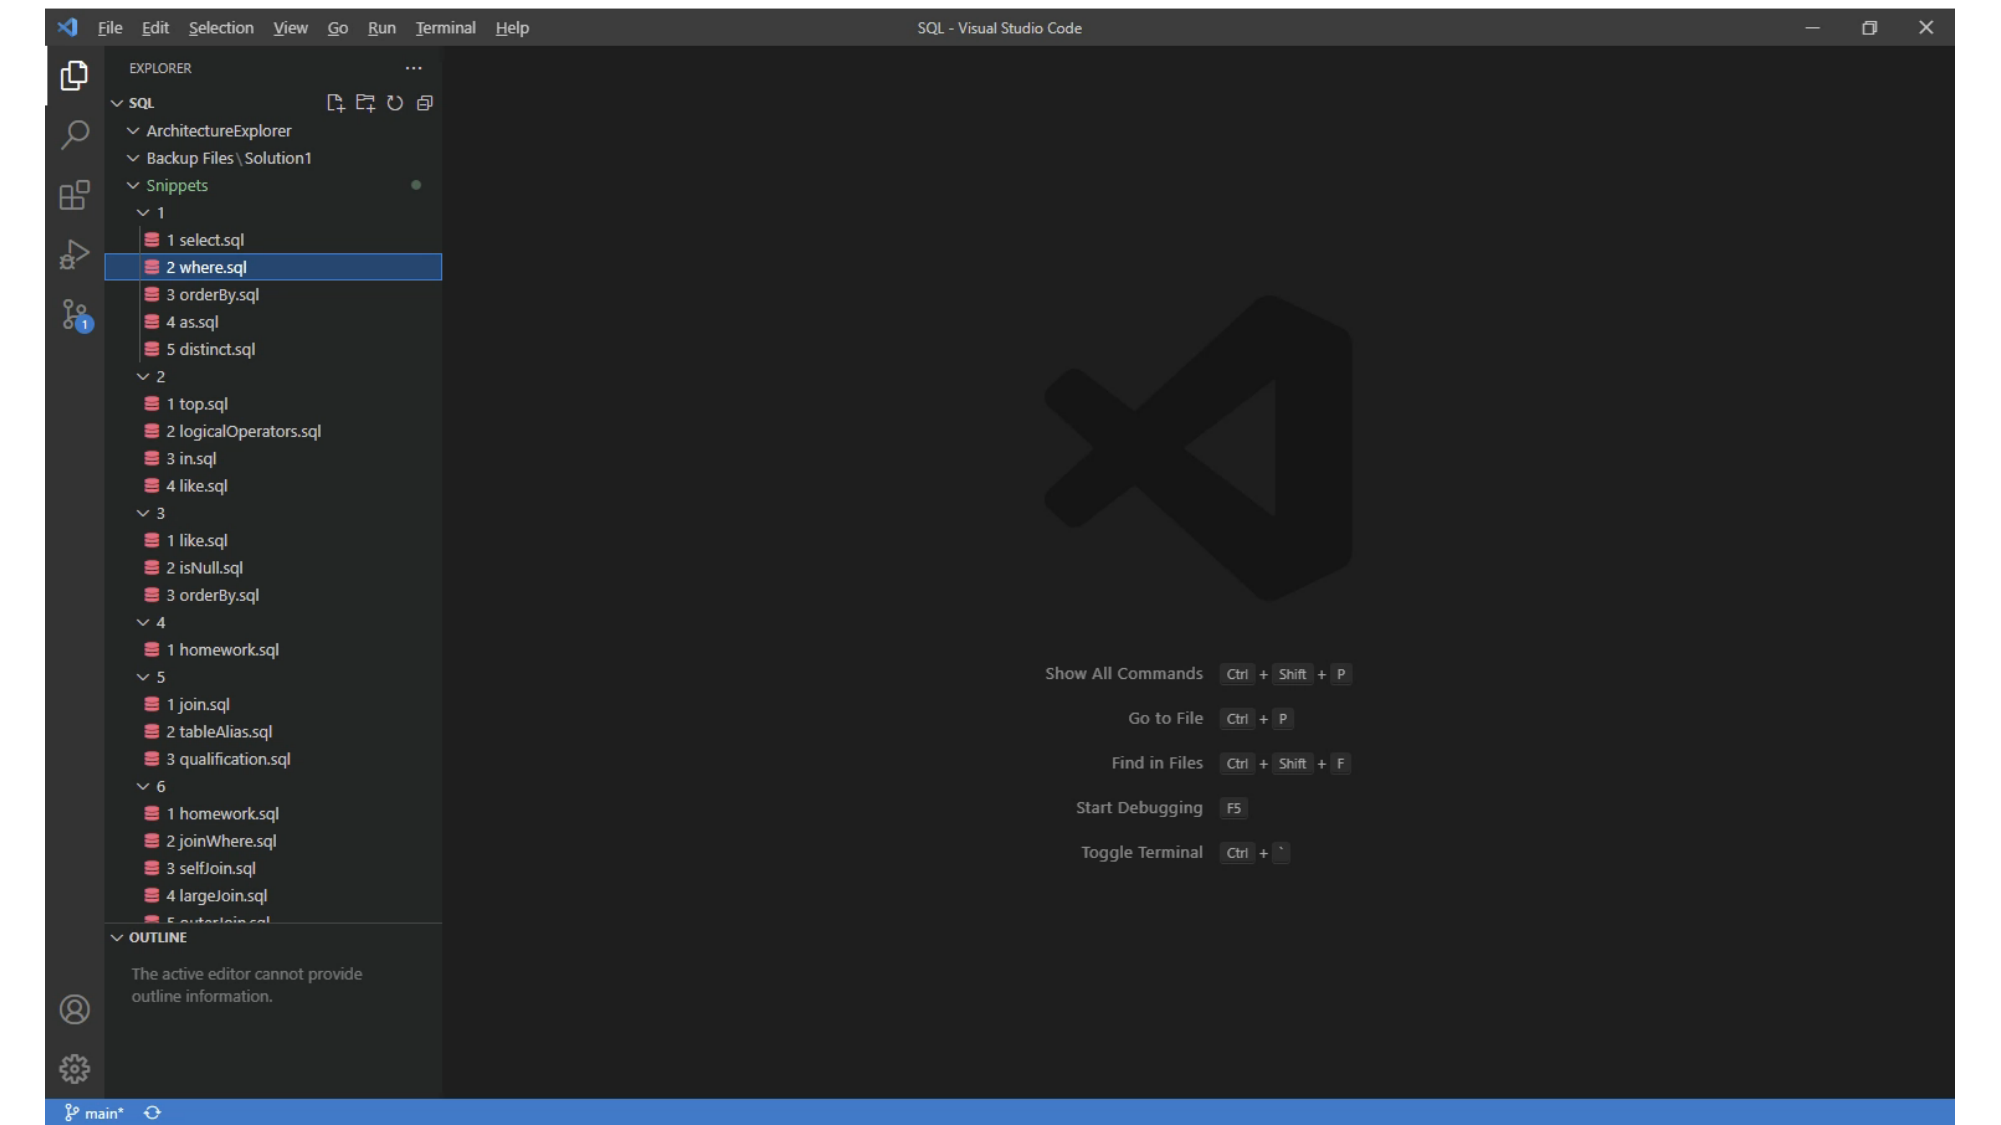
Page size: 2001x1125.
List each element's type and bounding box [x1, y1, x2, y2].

text_box [45, 0, 1955, 1125]
